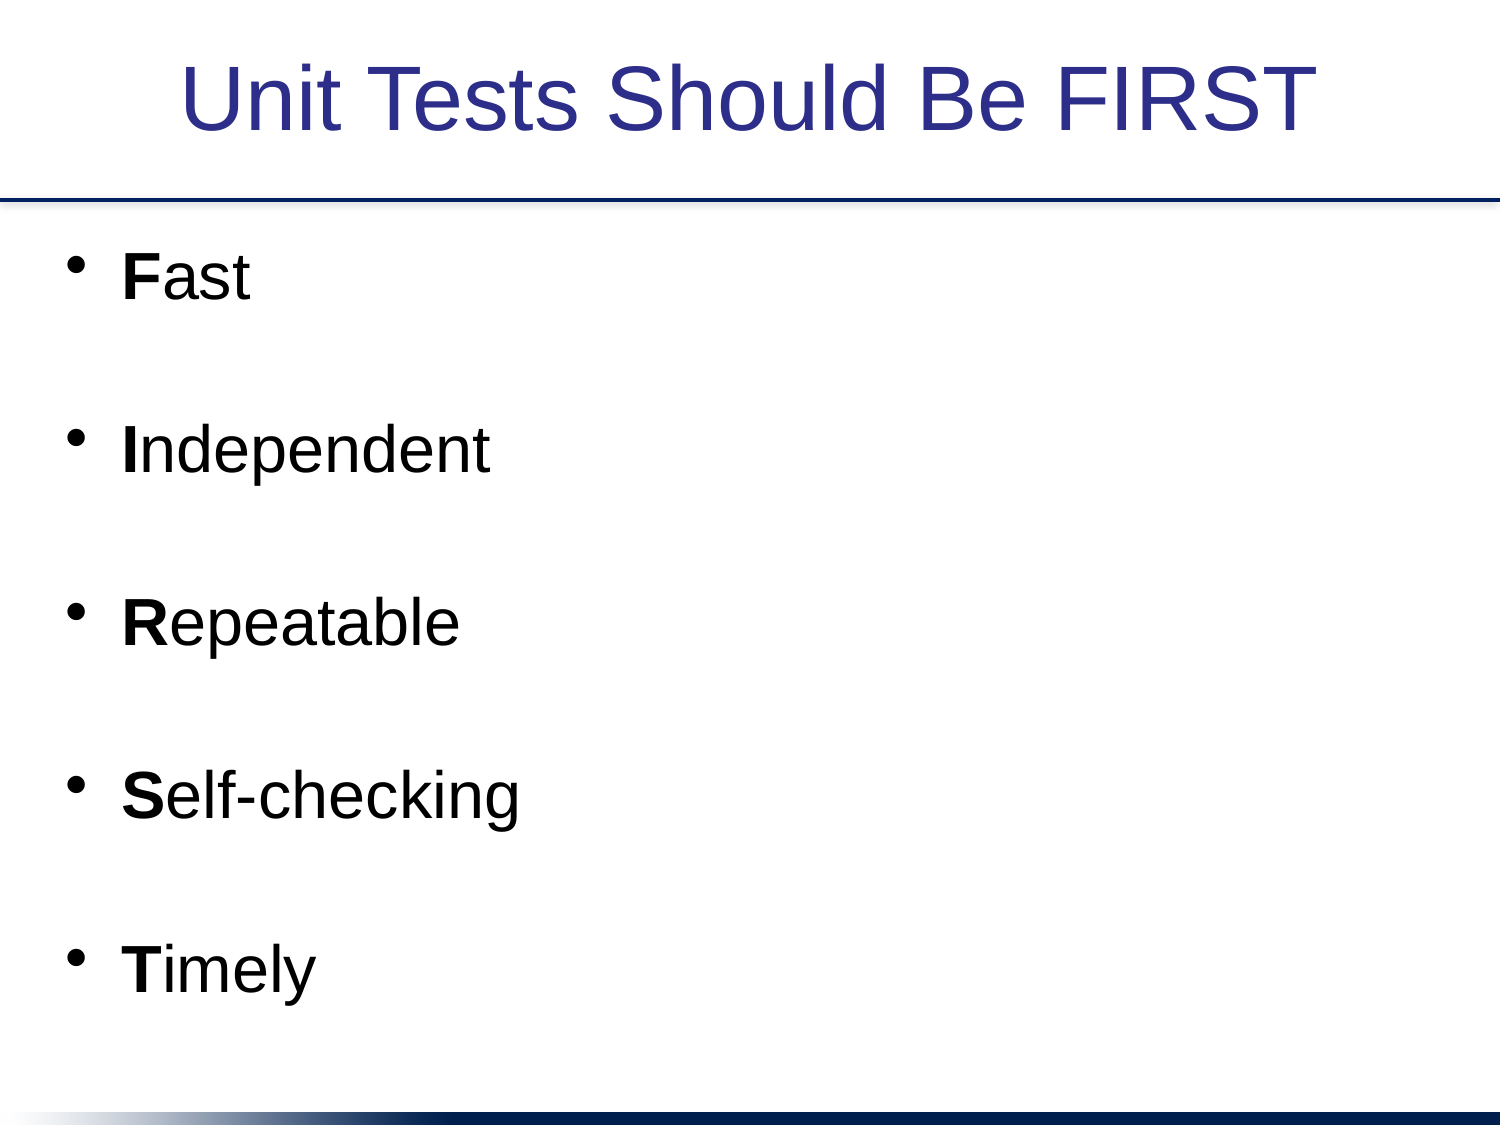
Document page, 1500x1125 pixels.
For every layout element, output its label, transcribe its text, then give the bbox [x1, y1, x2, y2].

picture [0, 1112, 1500, 1125]
title Unit Tests Should Be FIRST [0, 0, 1500, 188]
list Fast Independent Repeatable Self-checking Timely [50, 224, 1450, 1005]
